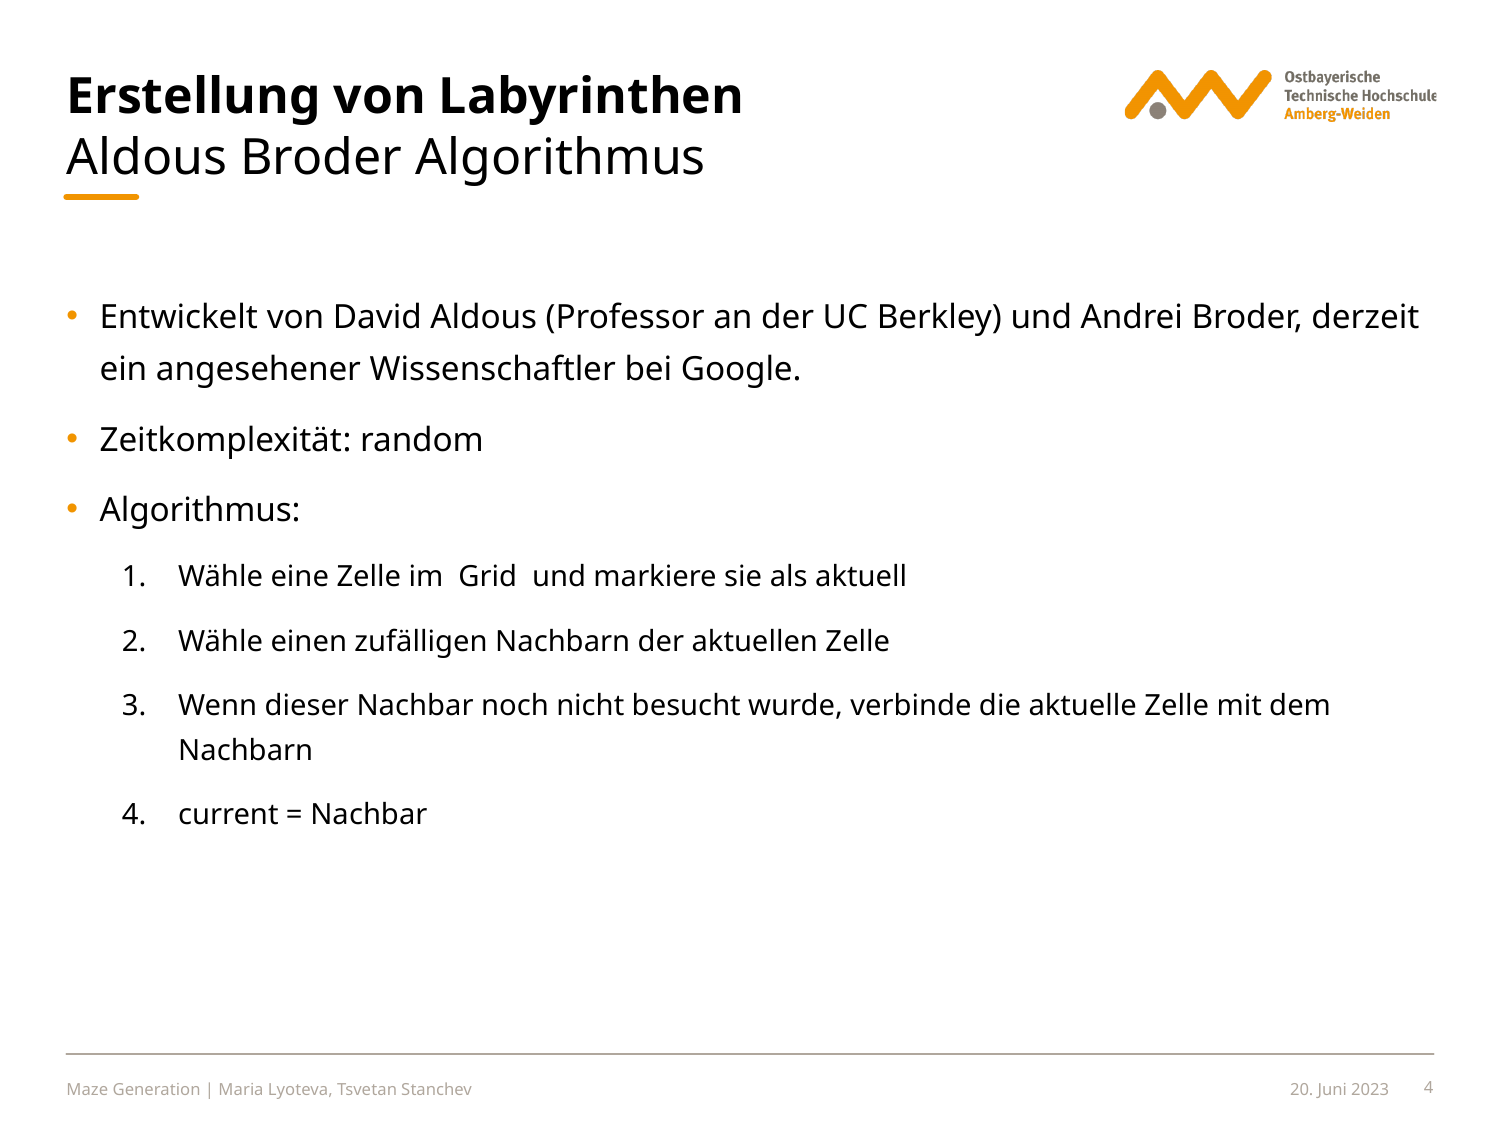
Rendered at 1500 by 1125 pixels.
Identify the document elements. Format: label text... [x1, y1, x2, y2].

footer Maze Generation | Maria Lyoteva, Tsvetan Stanchev [66, 1065, 997, 1113]
slide_number 4 [1395, 1065, 1434, 1113]
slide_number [1171, 1065, 1390, 1113]
title Erstellung von Labyrinthen [66, 70, 1434, 130]
list Aldous Broder Algorithmus [66, 130, 1434, 190]
list Entwickelt von David Aldous (Professor an der UC Berkley) und Andrei Broder, derzeit ein angesehener Wissenschaftler bei Google. Zeitkomplexität: random Algorithmus: Wähle eine Zelle im Grid und markiere sie als aktuell Wähle einen zufälligen Nachbarn der aktuellen Zelle Wenn dieser Nachbar noch nicht besucht wurde, verbinde die aktuelle Zelle mit dem Nachbarn current = Nachbar [66, 283, 1434, 963]
